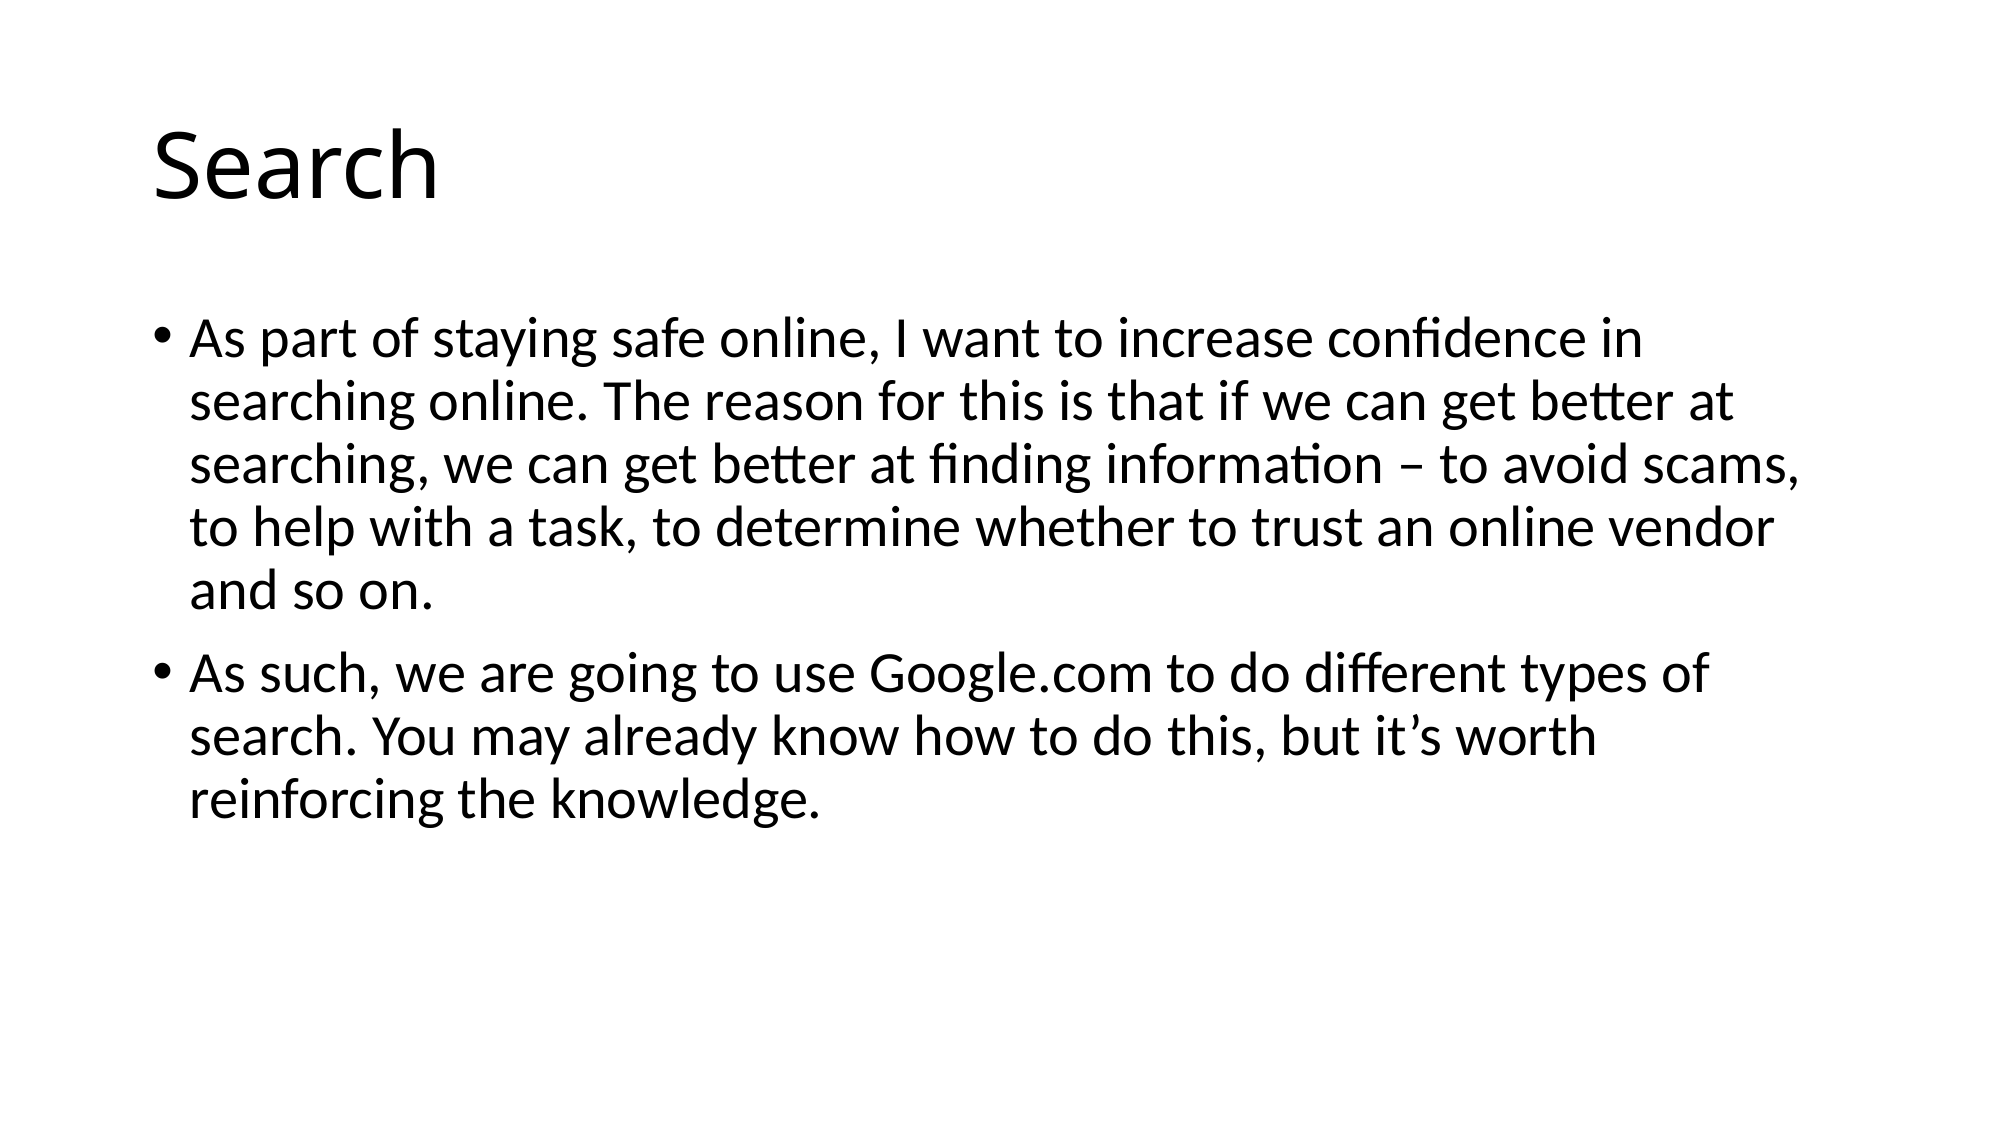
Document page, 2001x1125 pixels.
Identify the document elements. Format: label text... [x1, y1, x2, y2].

title Search [137, 59, 1863, 278]
list As part of staying safe online, I want to increase confidence in searching online. The reason for this is that if we can get better at searching, we can get better at finding information – to avoid scams, to help with a task, to determine whether to trust an online vendor and so on. As such, we are going to use Google.com to do different types of search. You may already know how to do this, but it’s worth reinforcing the knowledge. [137, 299, 1863, 1014]
